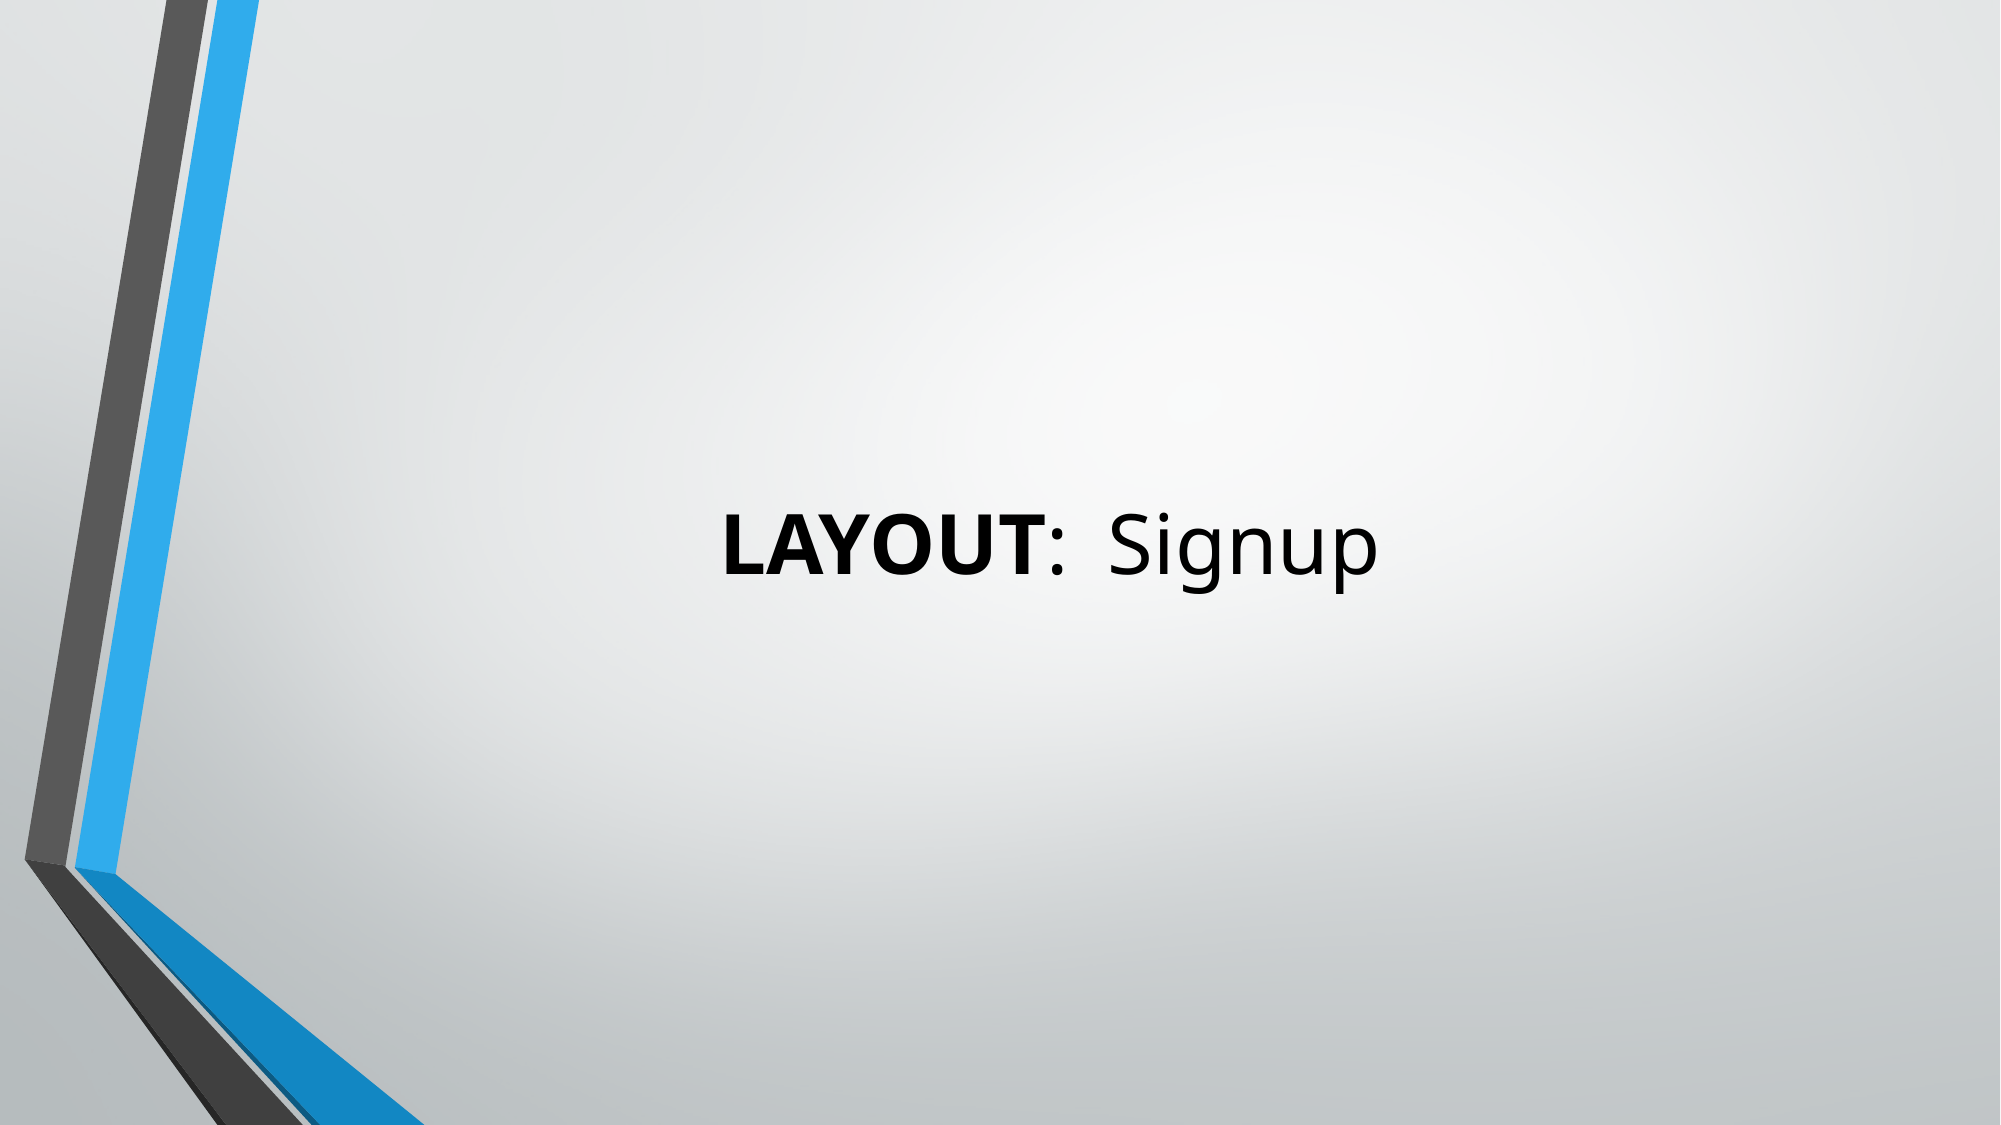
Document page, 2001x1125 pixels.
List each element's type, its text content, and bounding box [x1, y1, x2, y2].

title LAYOUT: Signup [239, 397, 1883, 685]
